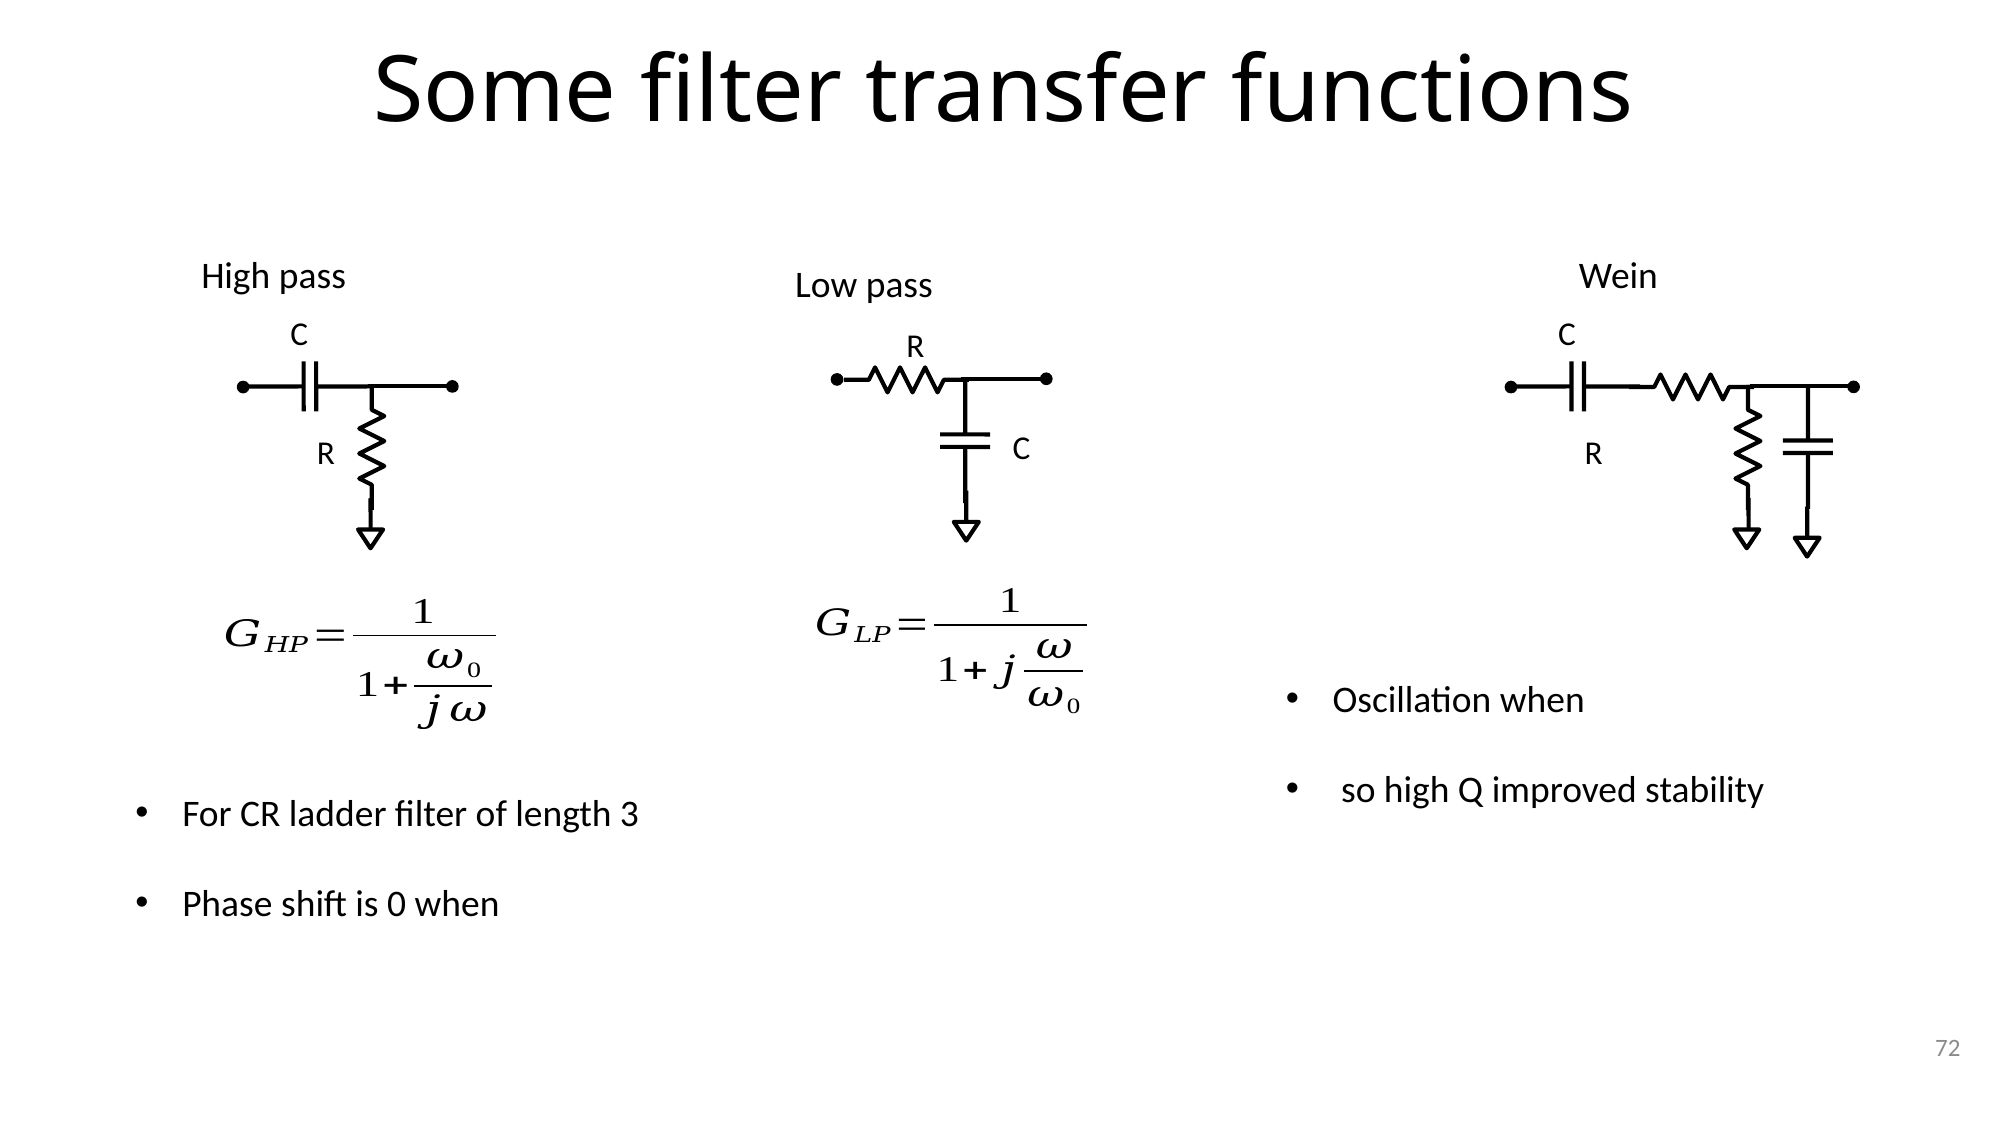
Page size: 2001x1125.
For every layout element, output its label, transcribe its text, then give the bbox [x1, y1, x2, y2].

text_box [1498, 244, 1867, 557]
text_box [186, 244, 499, 729]
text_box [780, 252, 1165, 719]
title Some filter transfer functions [141, 20, 1867, 163]
slide_number 72 [1525, 1016, 1976, 1077]
